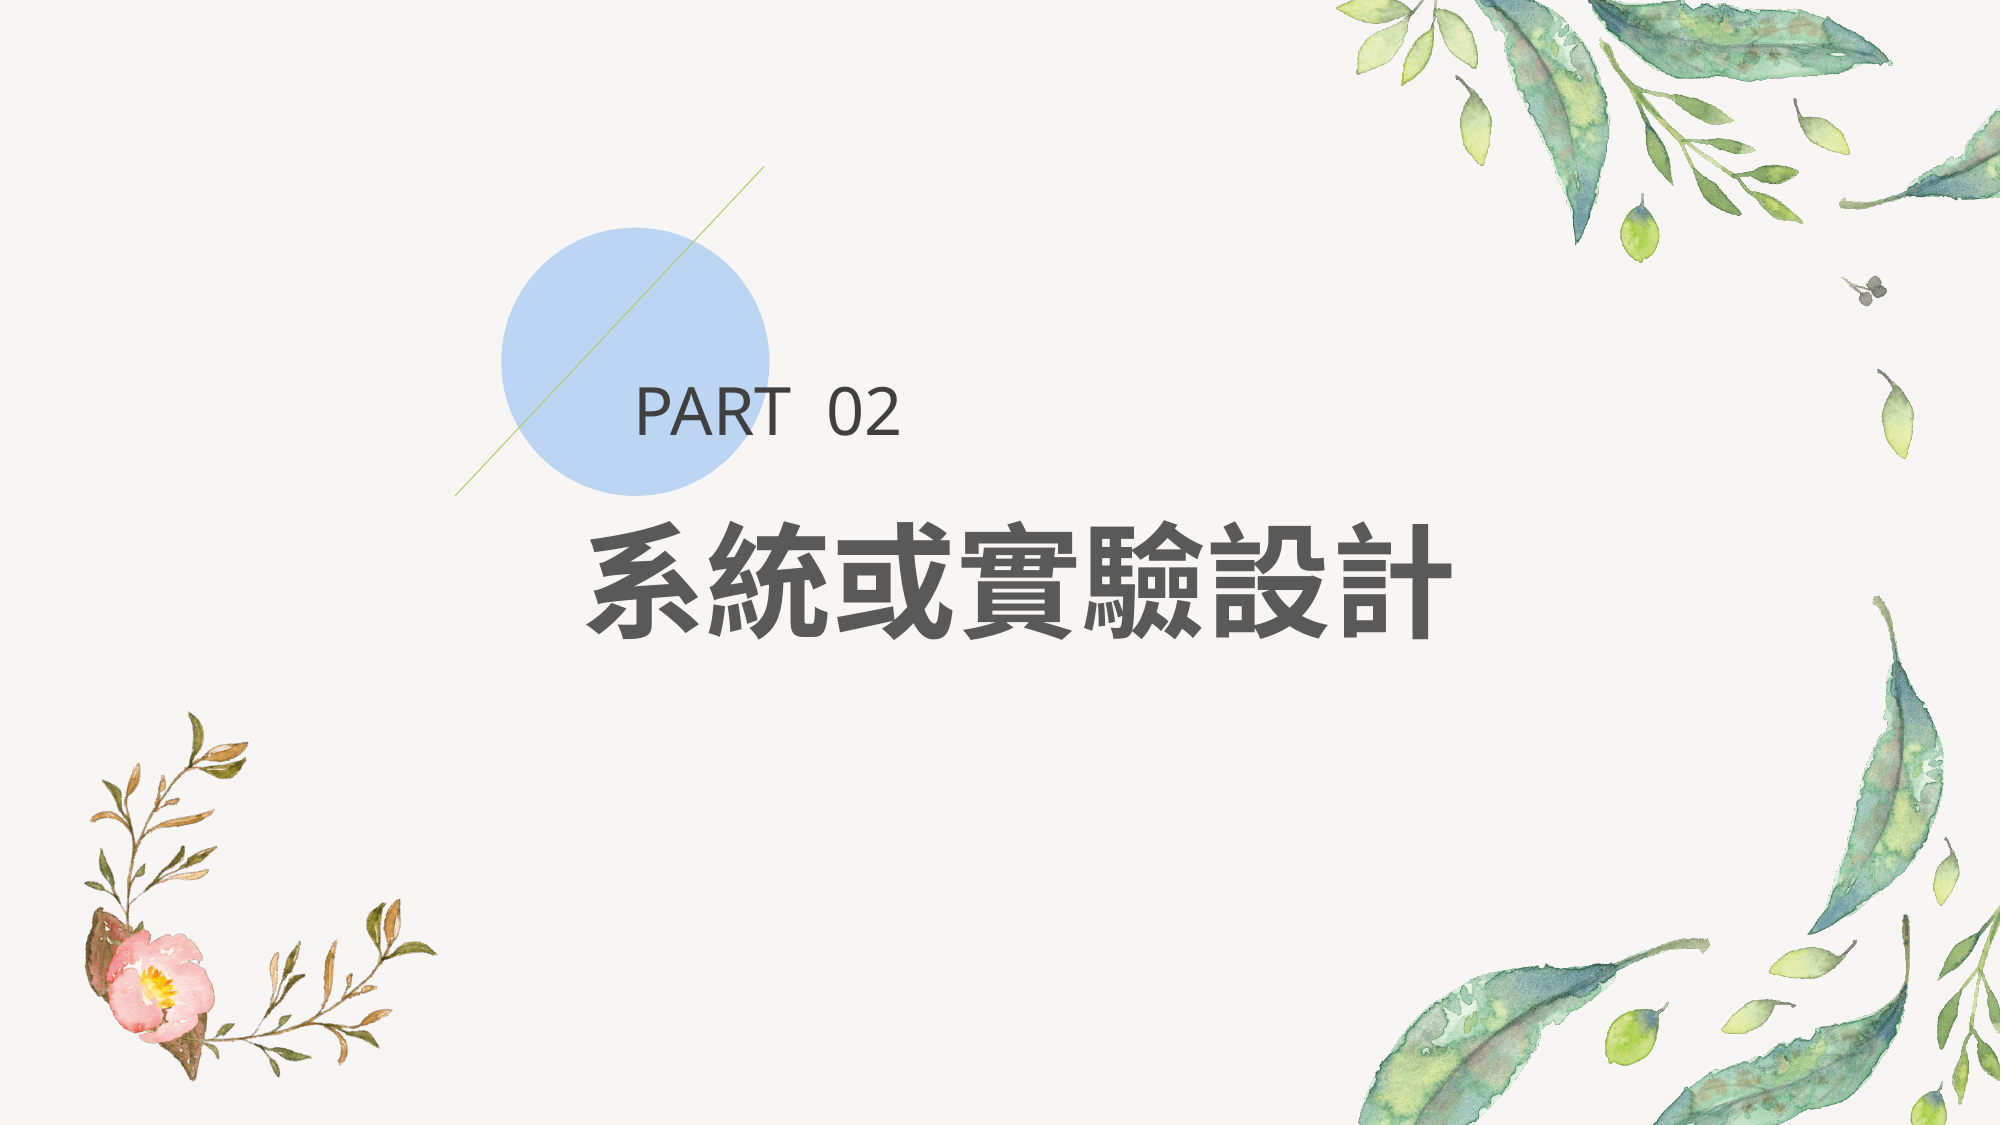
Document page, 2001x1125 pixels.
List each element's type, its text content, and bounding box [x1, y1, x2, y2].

text_box PART 02 [765, 361, 1019, 457]
picture [0, 0, 2001, 1125]
text_box 系統或實驗設計 [279, 495, 1191, 661]
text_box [455, 166, 765, 496]
text_box [765, 323, 771, 361]
